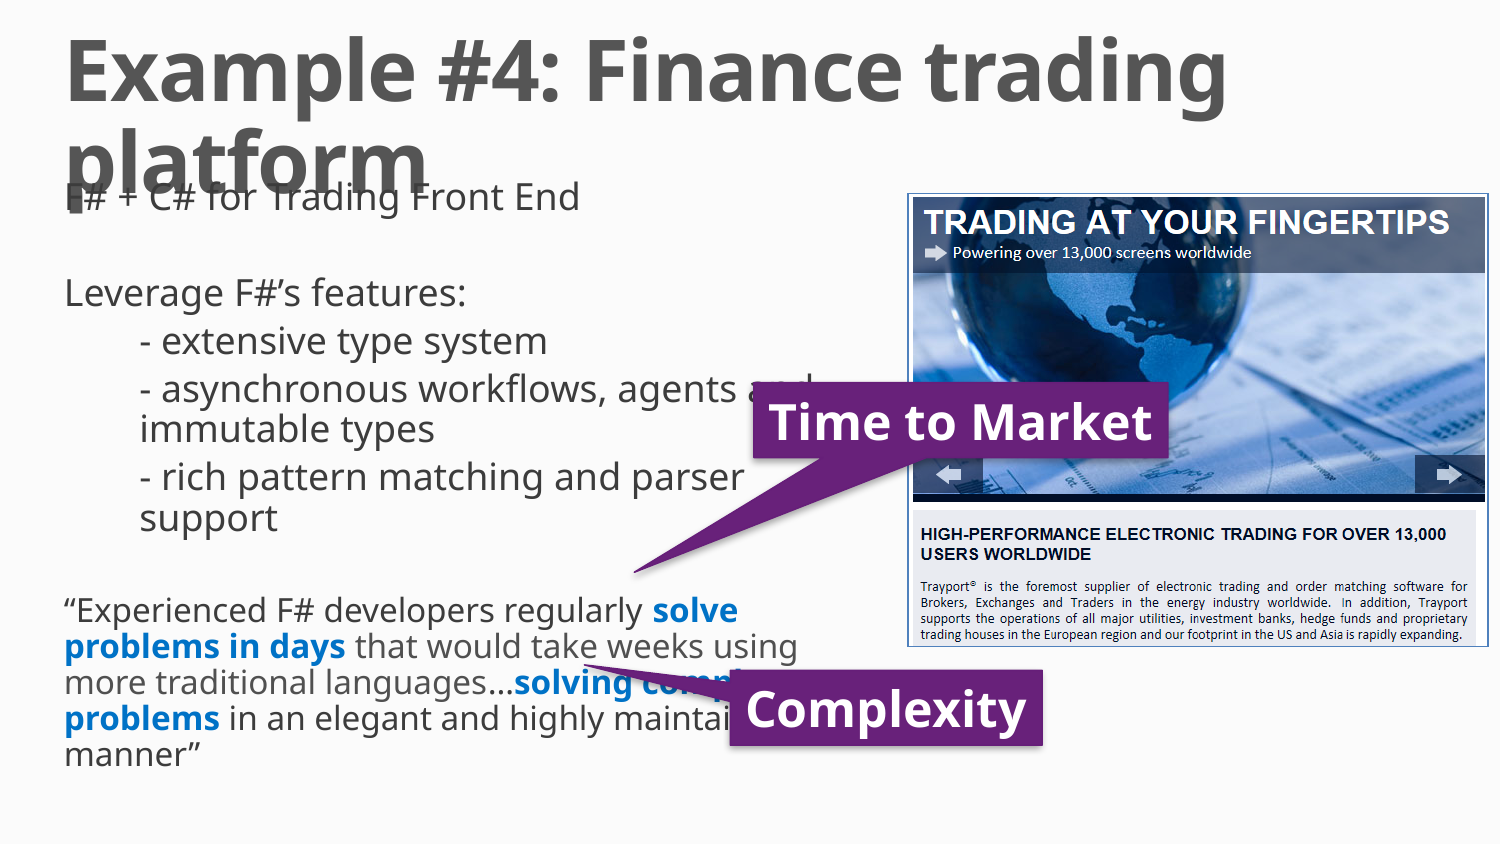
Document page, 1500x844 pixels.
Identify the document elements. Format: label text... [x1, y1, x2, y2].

text_box Time to Market [633, 381, 903, 573]
picture [908, 194, 1488, 647]
title Example #4: Finance trading platform [63, 28, 1436, 122]
list F# + C# for Trading Front End Leverage F#’s features: - extensive type system - asynchronous workflows, agents and immutable types - rich pattern matching and parser support “Experienced F# developers regularly solve problems in days that would take weeks using more traditional languages…solving complex problems in an elegant and highly maintainable manner” [63, 178, 887, 779]
text_box Complexity [583, 664, 1043, 746]
